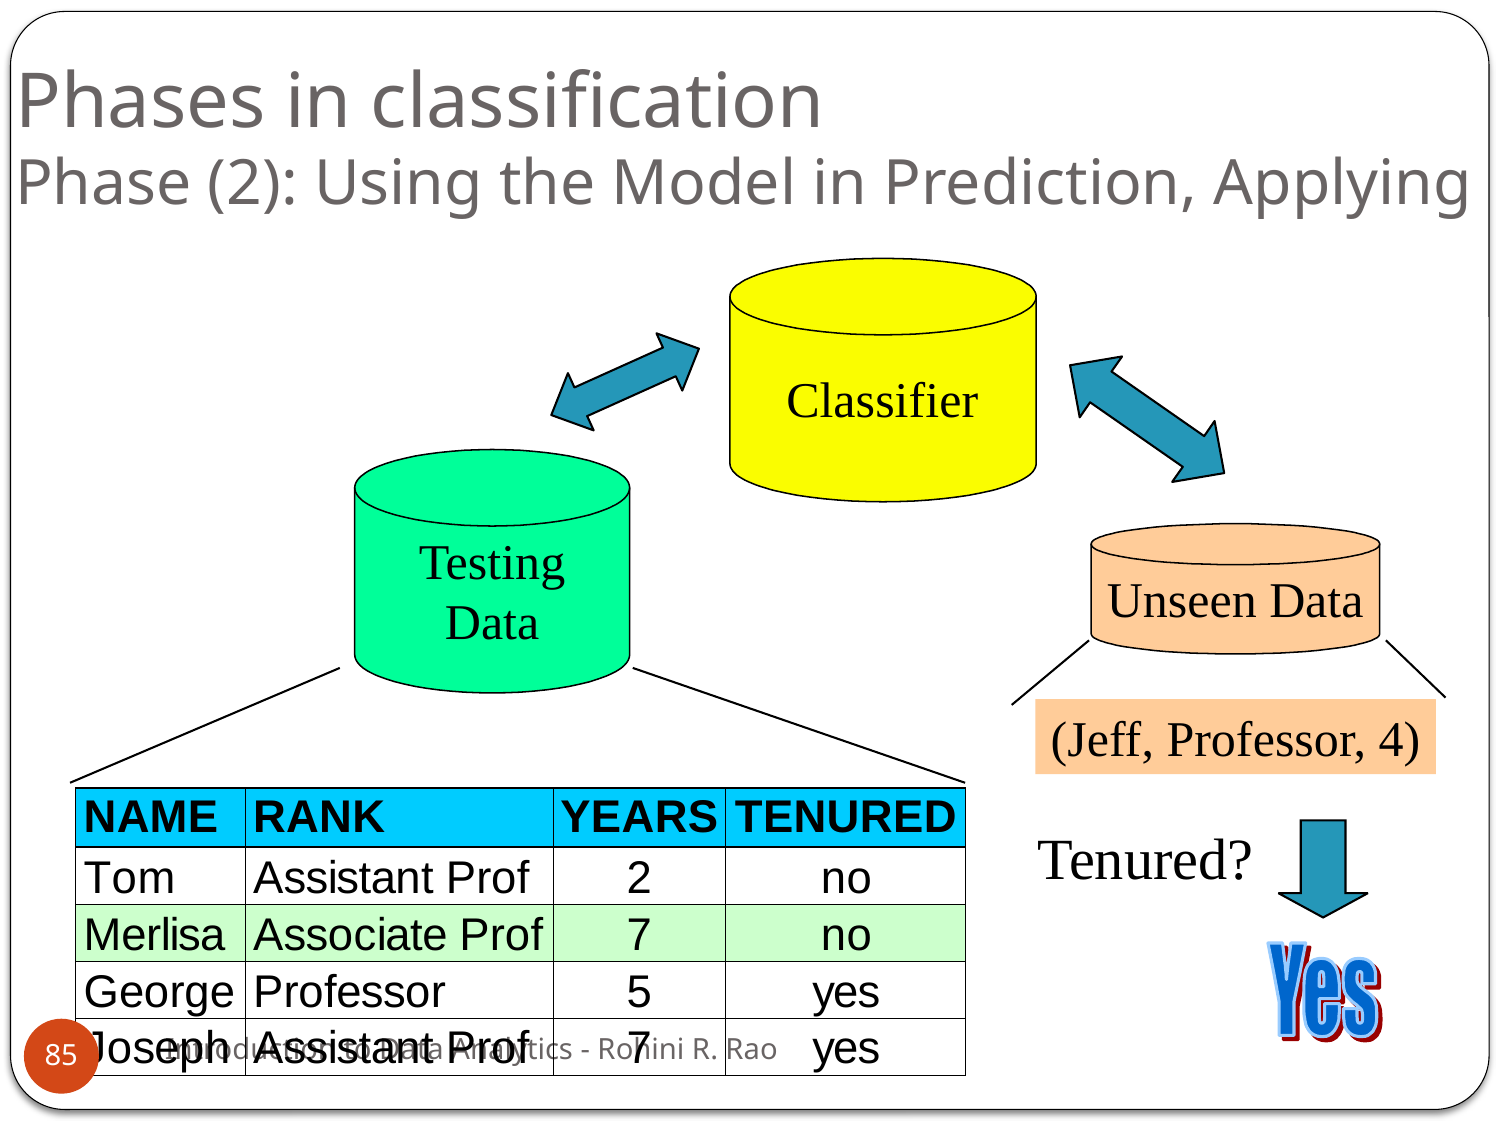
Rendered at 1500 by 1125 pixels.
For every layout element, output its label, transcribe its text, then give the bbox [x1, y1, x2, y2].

slide_number 85 [23, 1018, 83, 1094]
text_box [353, 448, 633, 697]
text_box [1070, 356, 1225, 482]
text_box (Jeff, Professor, 4) [1035, 699, 1436, 775]
picture [1266, 941, 1385, 1045]
text_box Tenured? [1022, 813, 1269, 899]
title Phases in classification Phase (2): Using the Model in Prediction, Applying [0, 24, 1500, 225]
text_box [74, 787, 968, 1078]
text_box [551, 333, 699, 431]
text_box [1090, 522, 1383, 658]
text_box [728, 257, 1040, 505]
text_box [1278, 820, 1368, 918]
